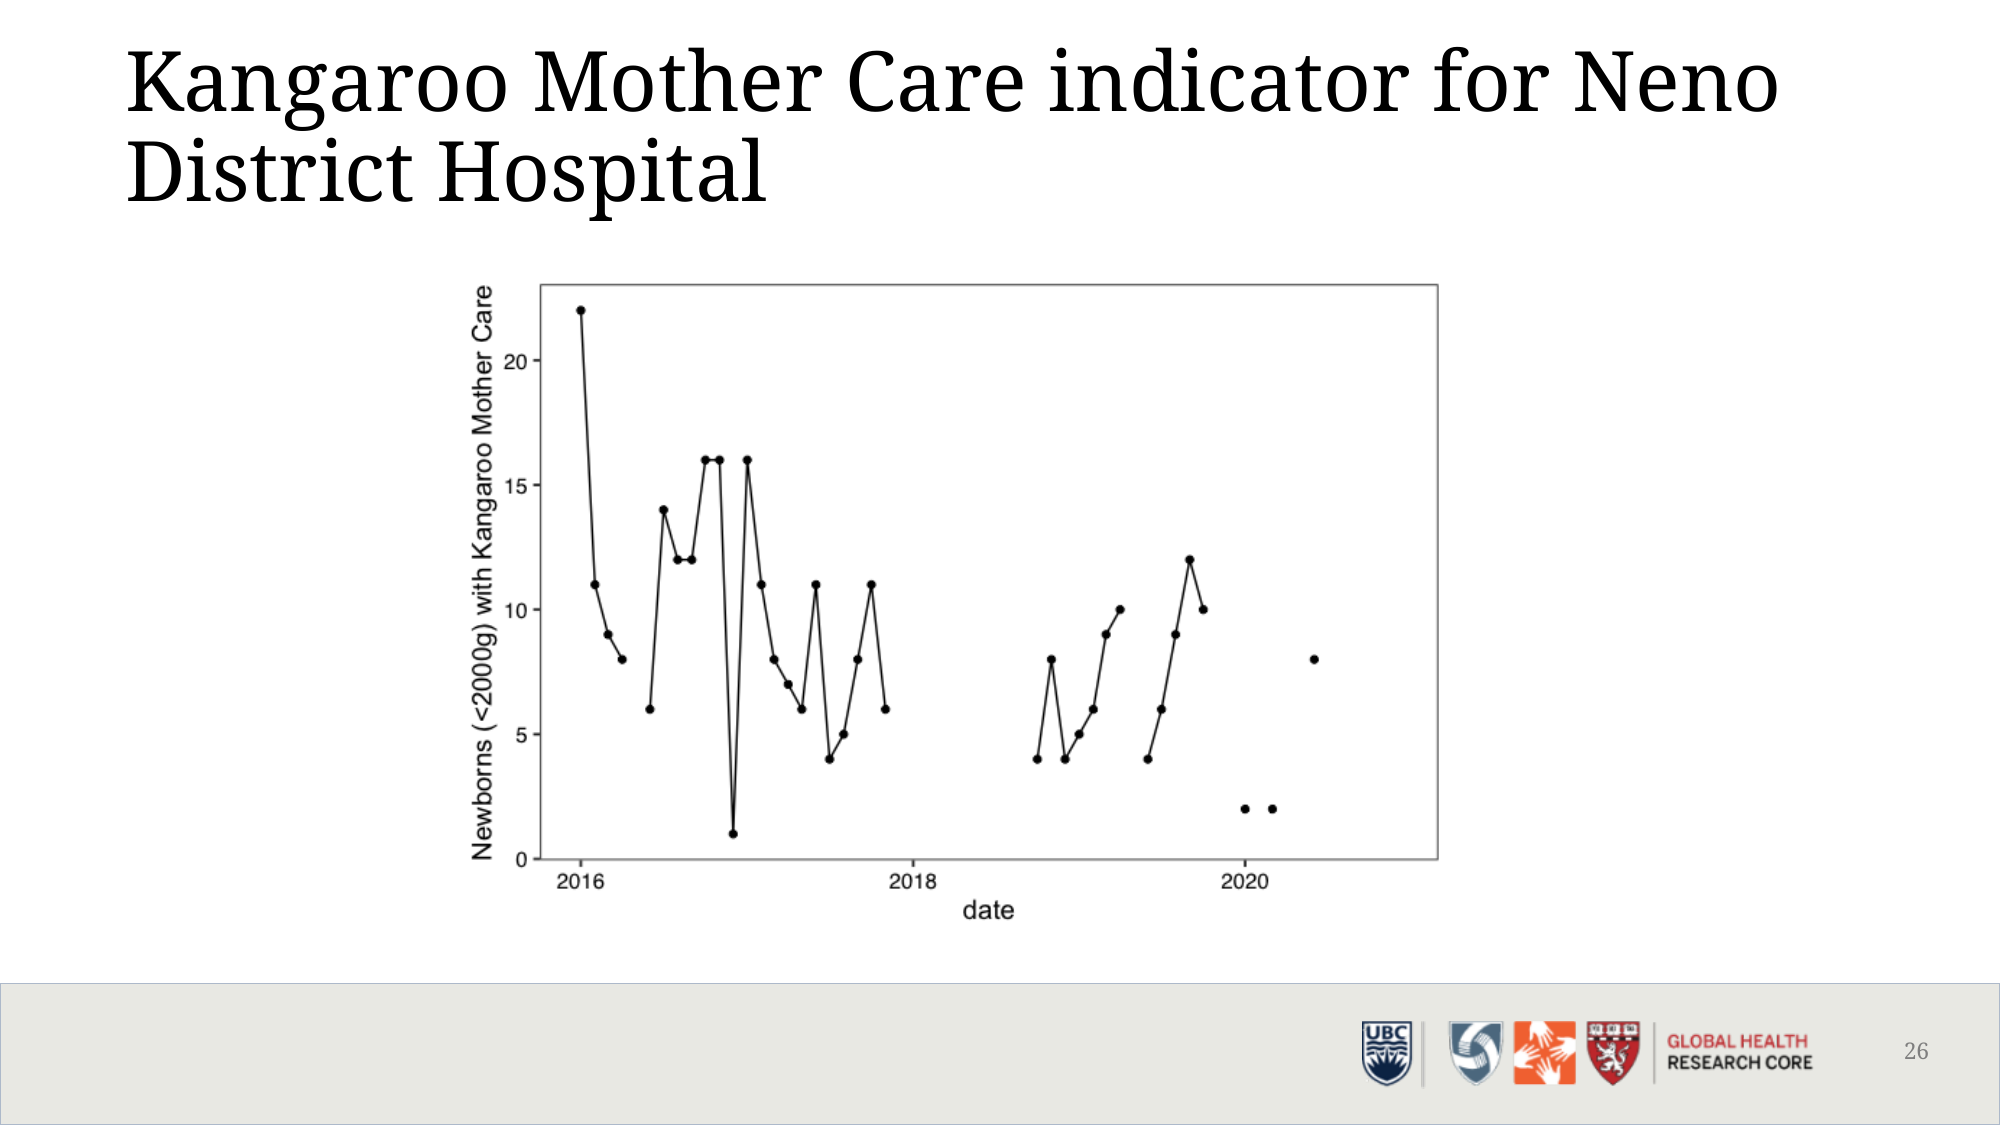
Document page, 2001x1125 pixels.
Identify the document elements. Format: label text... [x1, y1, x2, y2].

title Kangaroo Mother Care indicator for Neno District Hospital [125, 66, 1850, 227]
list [459, 271, 1452, 938]
picture [1362, 1021, 1859, 1114]
